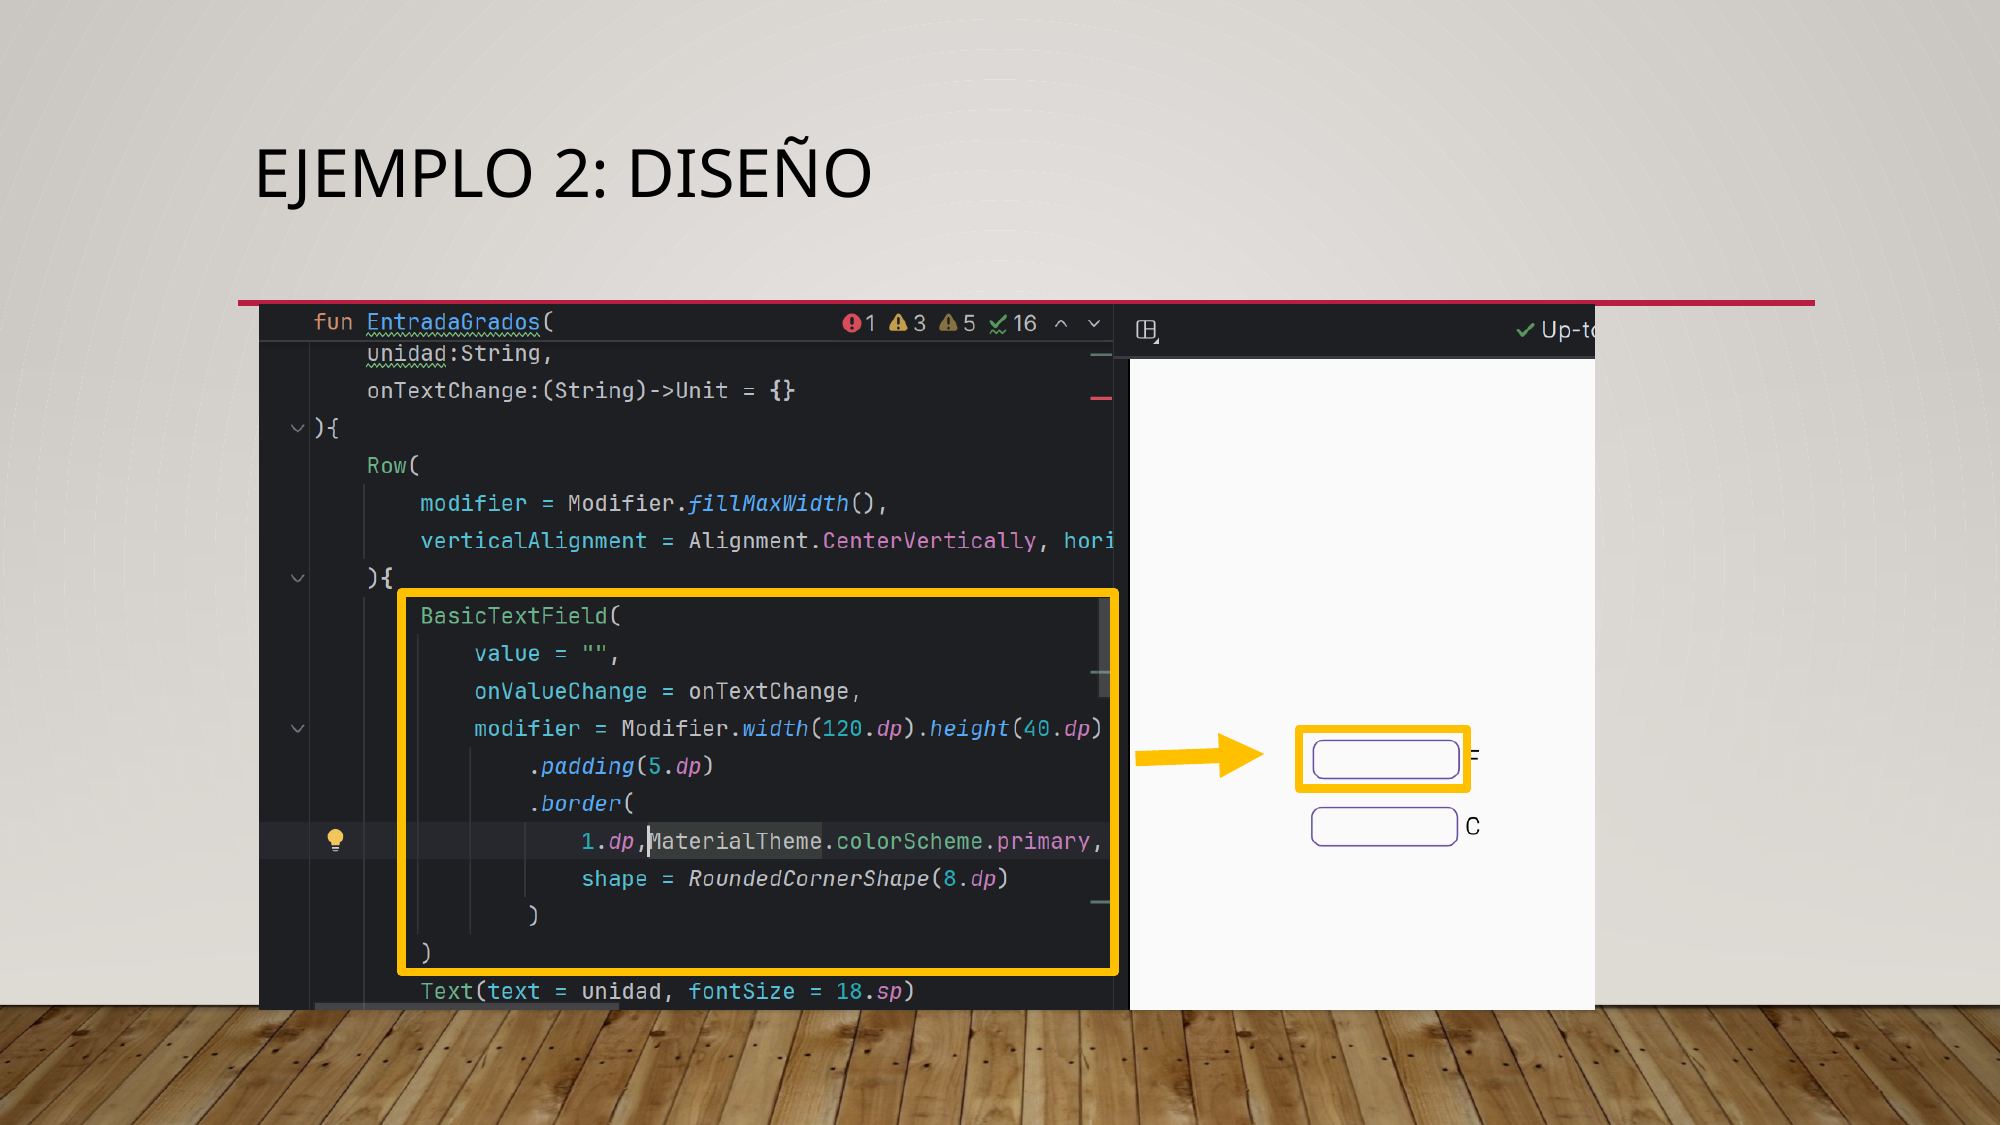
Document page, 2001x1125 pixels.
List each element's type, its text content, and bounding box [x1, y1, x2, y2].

picture [0, 303, 2000, 1125]
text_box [1137, 753, 1265, 759]
title Ejemplo 2: Diseño [238, 131, 1814, 305]
